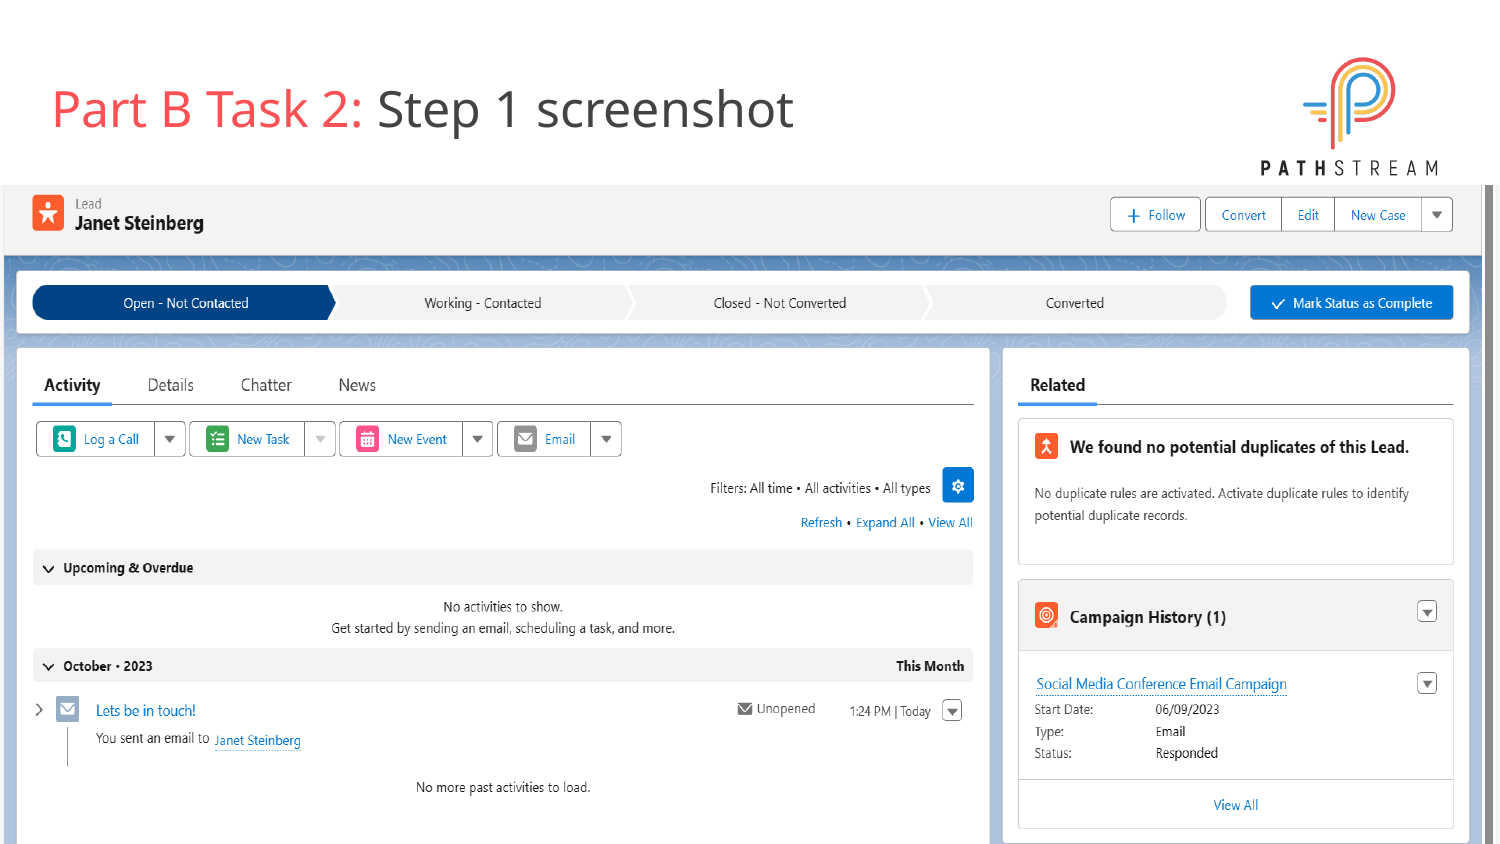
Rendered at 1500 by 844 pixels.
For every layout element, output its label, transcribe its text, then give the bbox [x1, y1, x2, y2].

picture [0, 0, 1500, 844]
title Part B Task 2: Step 1 screenshot [36, 62, 1067, 170]
